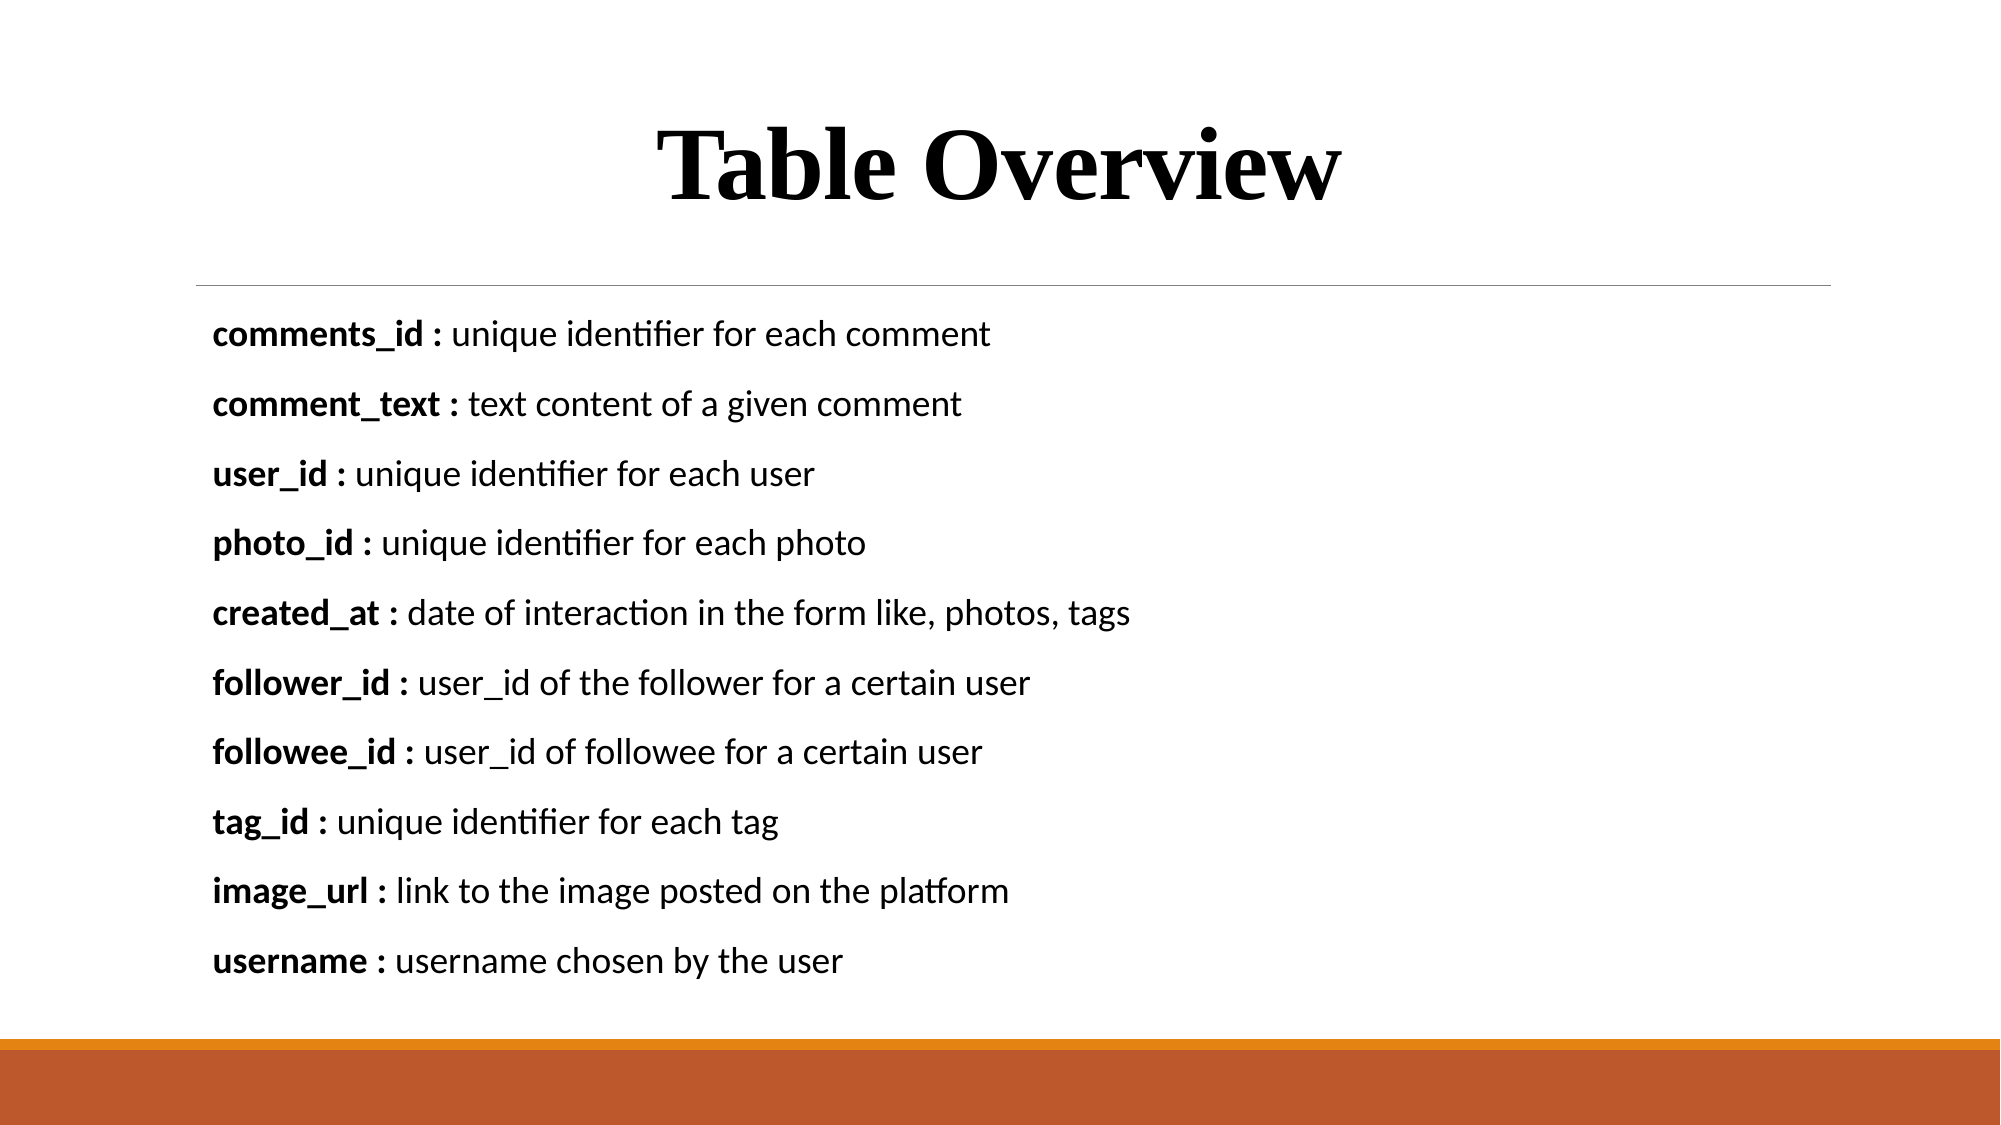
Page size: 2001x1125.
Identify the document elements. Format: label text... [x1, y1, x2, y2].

title Table Overview [0, 32, 2000, 229]
list comments_id : unique identifier for each comment comment_text : text content of a given comment user_id : unique identifier for each user photo_id : unique identifier for each photo created_at : date of interaction in the form like, photos, tags follower_id : user_id of the follower for a certain user followee_id : user_id of followee for a certain user tag_id : unique identifier for each tag image_url : link to the image posted on the platform username : username chosen by the user [197, 306, 1779, 1018]
